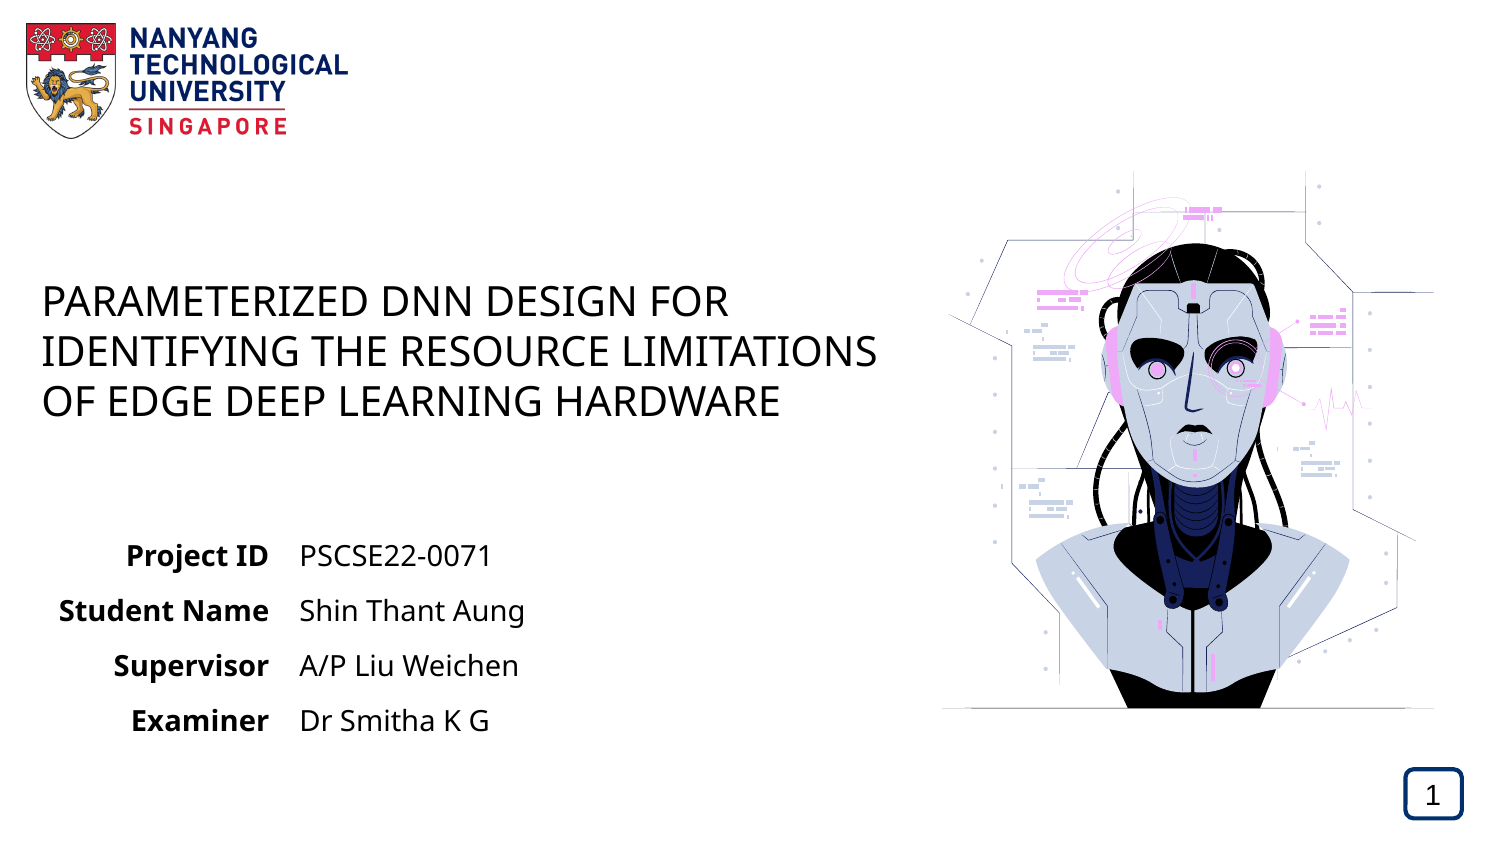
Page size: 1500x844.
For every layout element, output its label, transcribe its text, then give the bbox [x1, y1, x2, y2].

title PARAMETERIZED DNN DESIGN FOR IDENTIFYING THE RESOURCE LIMITATIONS OF EDGE DEEP LEARNING HARDWARE [26, 230, 936, 440]
table_cell Student Name [27, 583, 284, 637]
table_header Project ID [27, 528, 284, 583]
picture [26, 23, 348, 140]
table_cell Examiner [27, 692, 284, 747]
table_header PSCSE22-0071 [284, 528, 594, 583]
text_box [941, 170, 1435, 709]
table_cell Supervisor [27, 637, 284, 692]
table_cell Dr Smitha K G [284, 692, 594, 747]
table_cell A/P Liu Weichen [284, 637, 594, 692]
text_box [1405, 768, 1463, 820]
table_cell Shin Thant Aung [284, 583, 594, 637]
